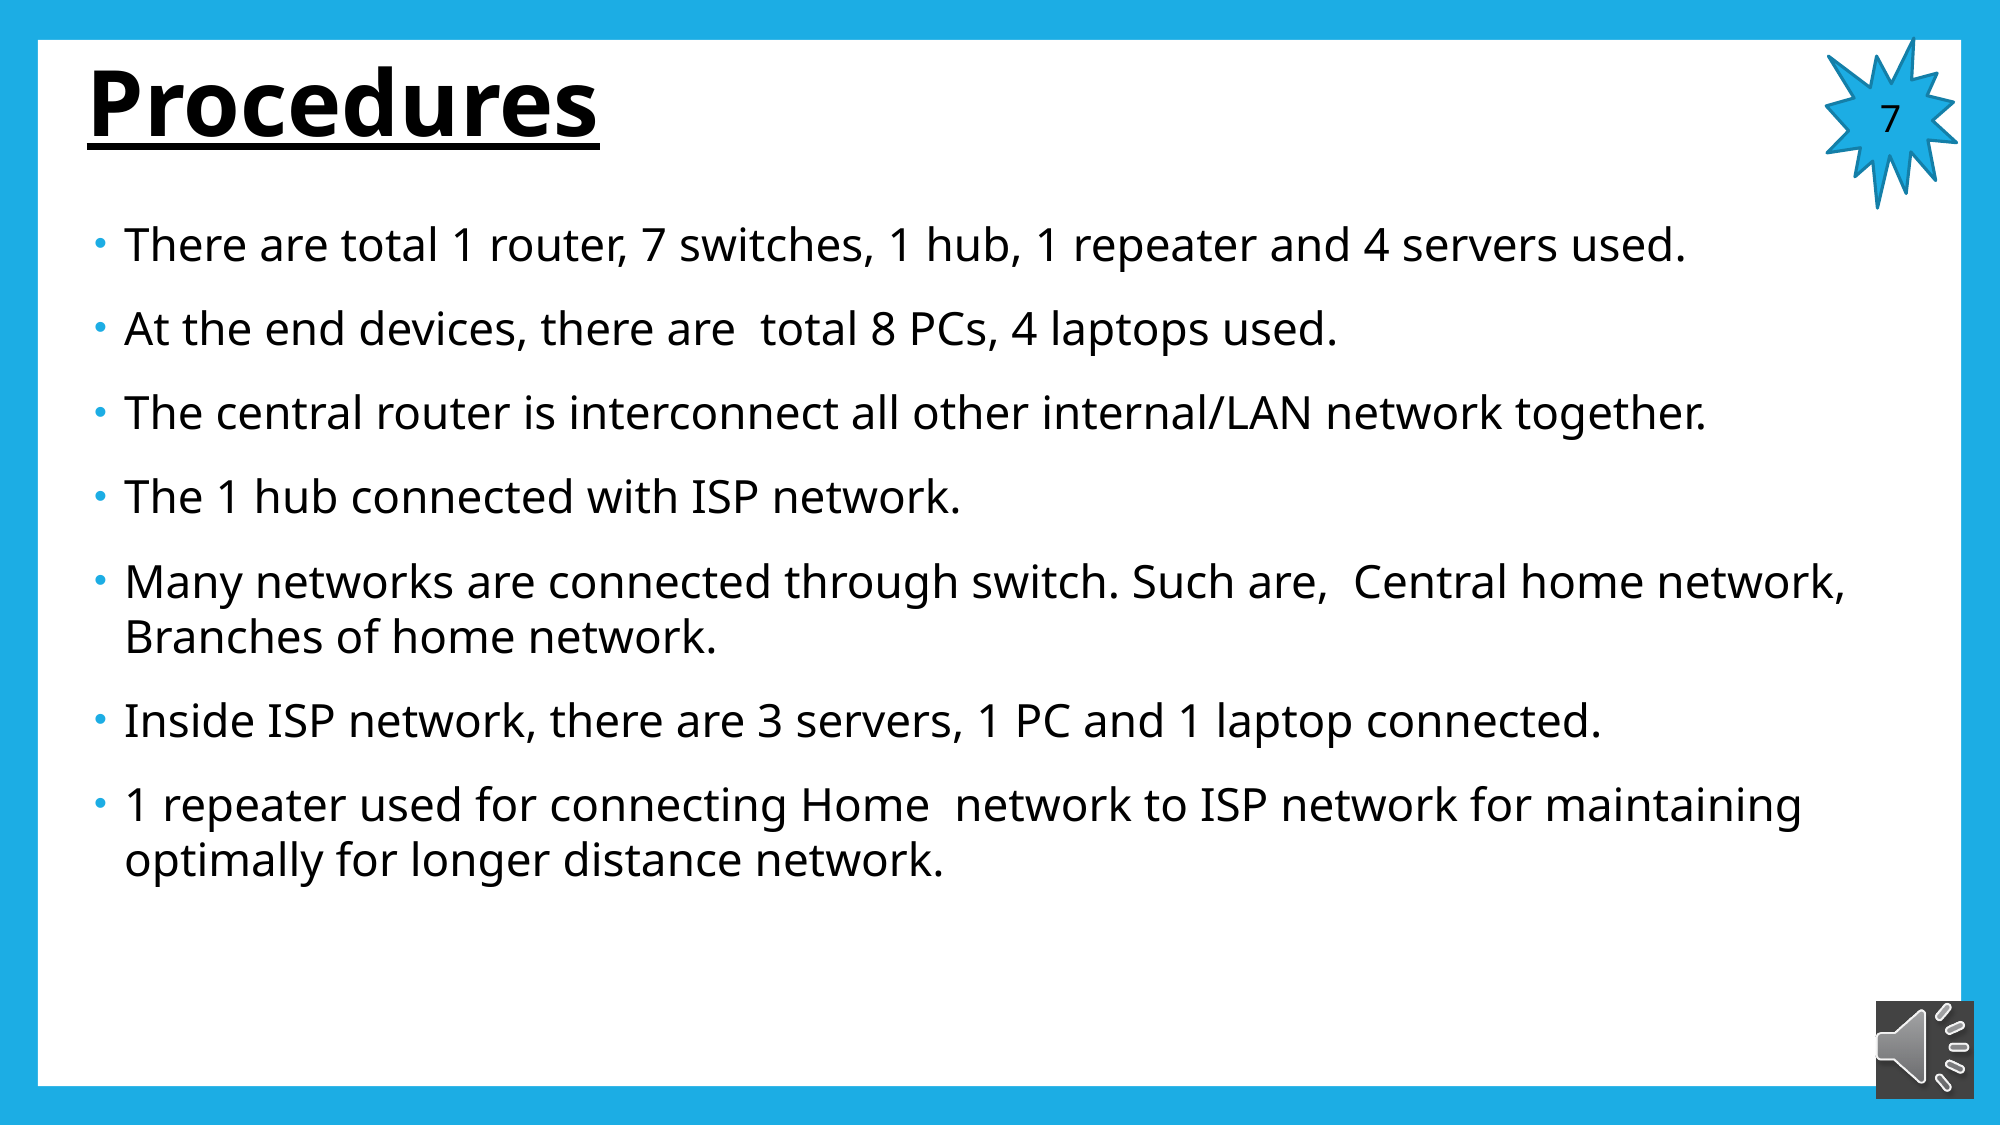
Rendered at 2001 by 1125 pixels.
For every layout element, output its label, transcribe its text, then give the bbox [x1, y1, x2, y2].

title Procedures [71, 42, 1722, 171]
picture [1874, 999, 1976, 1101]
list There are total 1 router, 7 switches, 1 hub, 1 repeater and 4 servers used. At the end devices, there are total 8 PCs, 4 laptops used. The central router is interconnect all other internal/LAN network together. The 1 hub connected with ISP network. Many networks are connected through switch. Such are, Central home network, Branches of home network. Inside ISP network, there are 3 servers, 1 PC and 1 laptop connected. 1 repeater used for connecting Home network to ISP network for maintaining optimally for longer distance network. [71, 208, 1930, 1010]
text_box 7 [1824, 36, 1959, 210]
